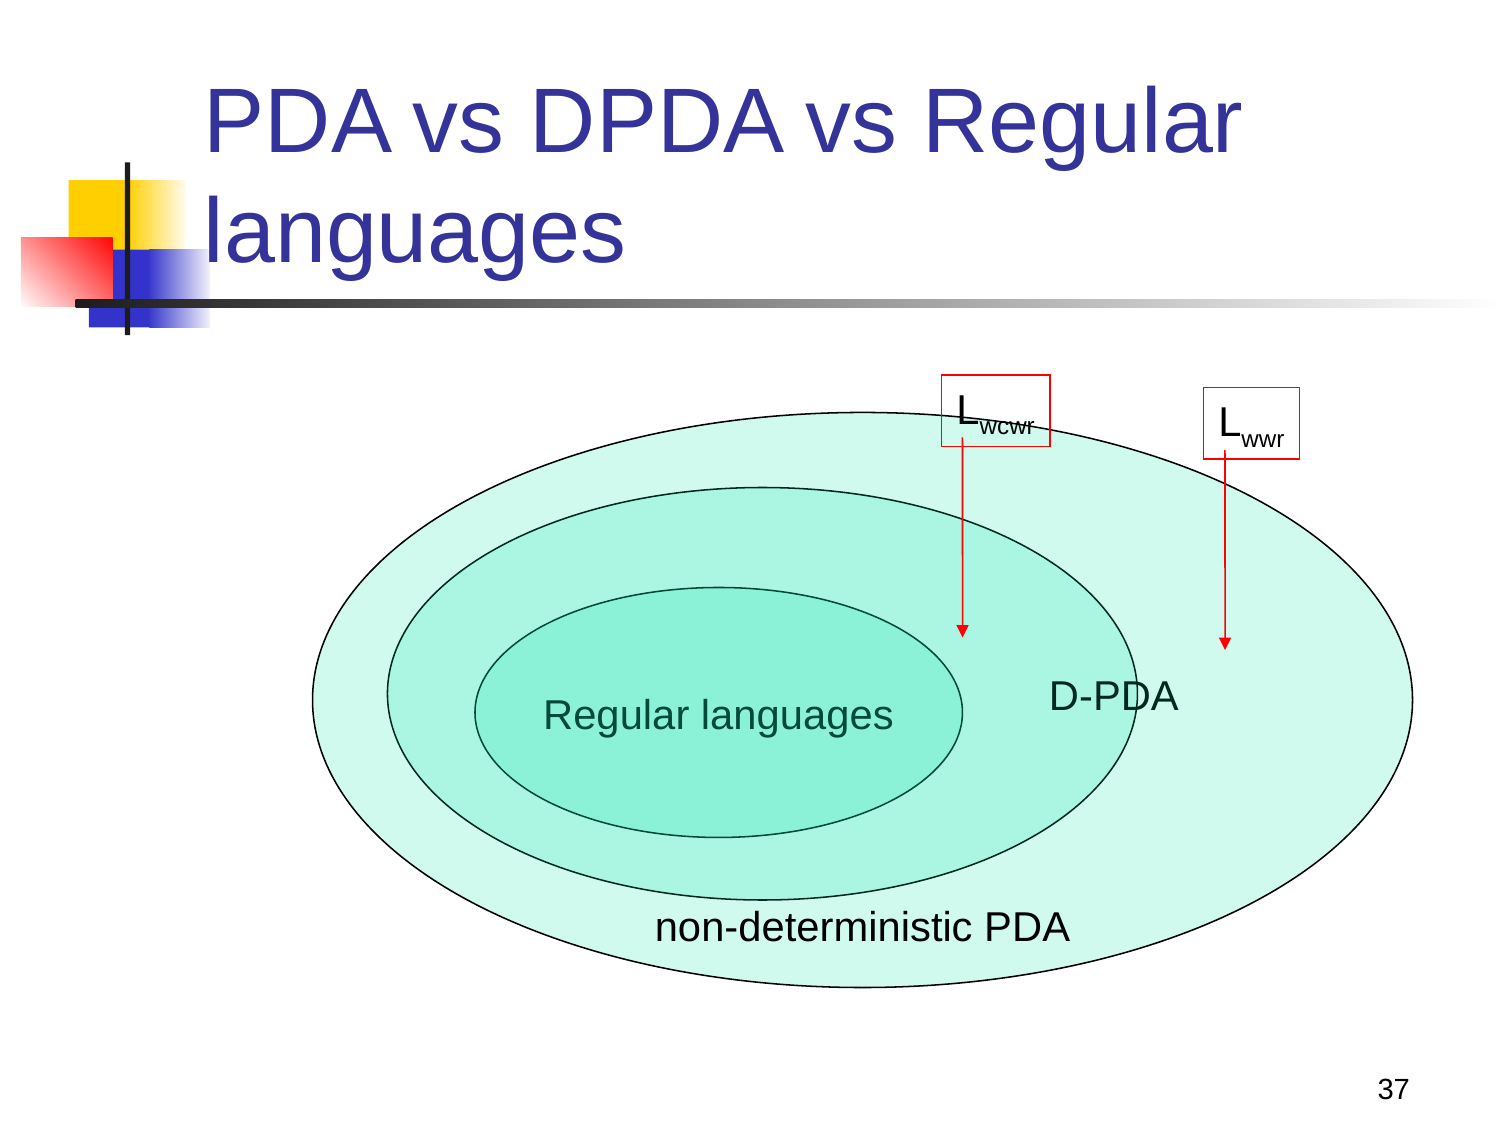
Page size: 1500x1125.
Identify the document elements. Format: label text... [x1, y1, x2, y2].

text_box non-deterministic PDA [312, 412, 1413, 988]
title PDA vs DPDA vs Regular languages [188, 101, 1468, 289]
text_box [937, 374, 1055, 638]
slide_number 37 [1112, 1037, 1426, 1113]
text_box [1199, 387, 1304, 651]
